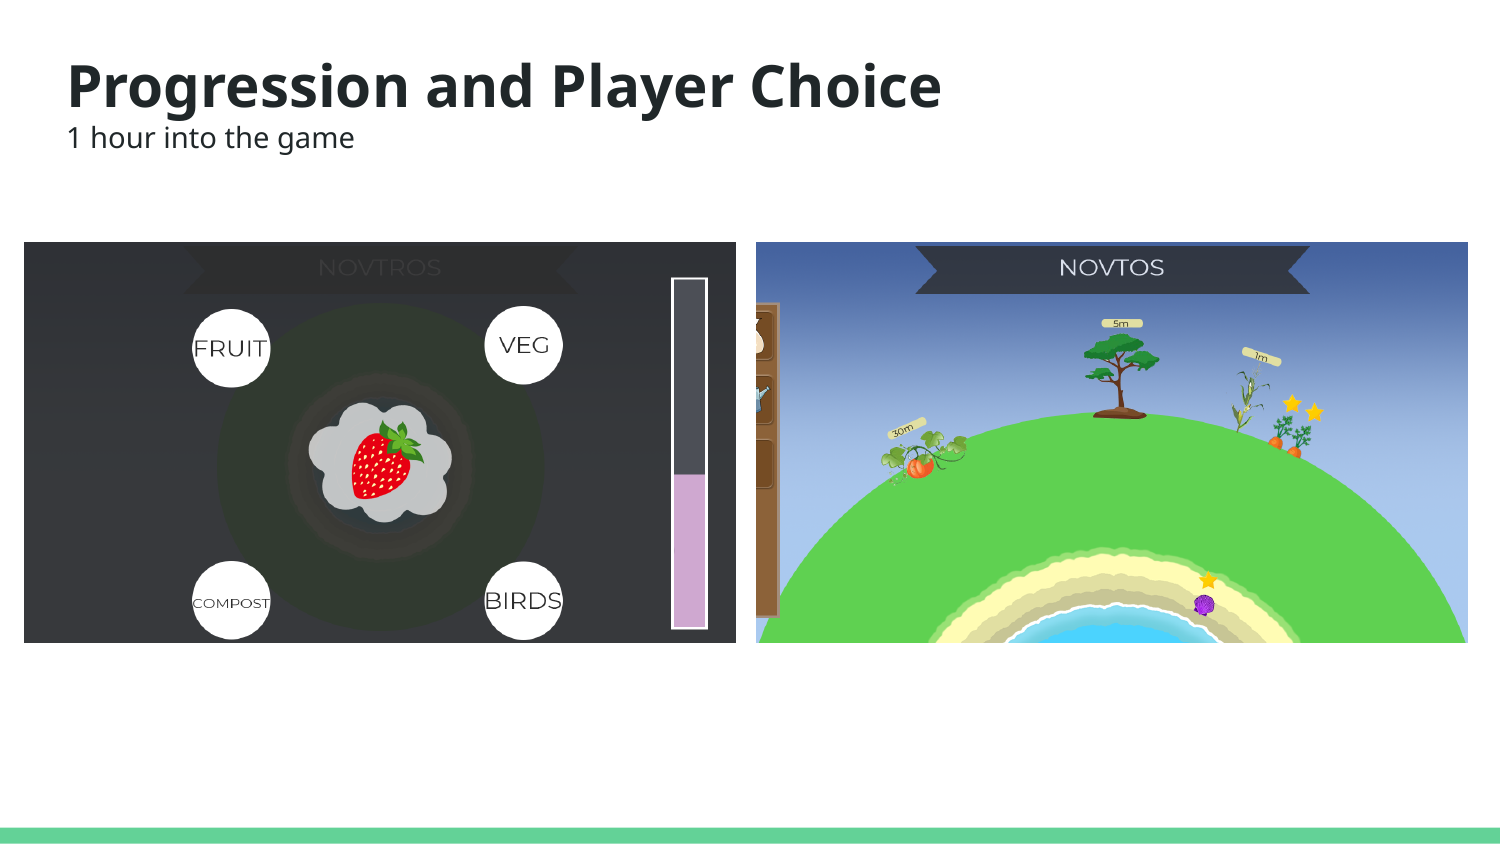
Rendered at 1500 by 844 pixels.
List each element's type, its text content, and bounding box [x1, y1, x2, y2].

picture [756, 242, 1468, 643]
title Progression and Player Choice 1 hour into the game [51, 34, 1449, 170]
picture [24, 242, 736, 643]
